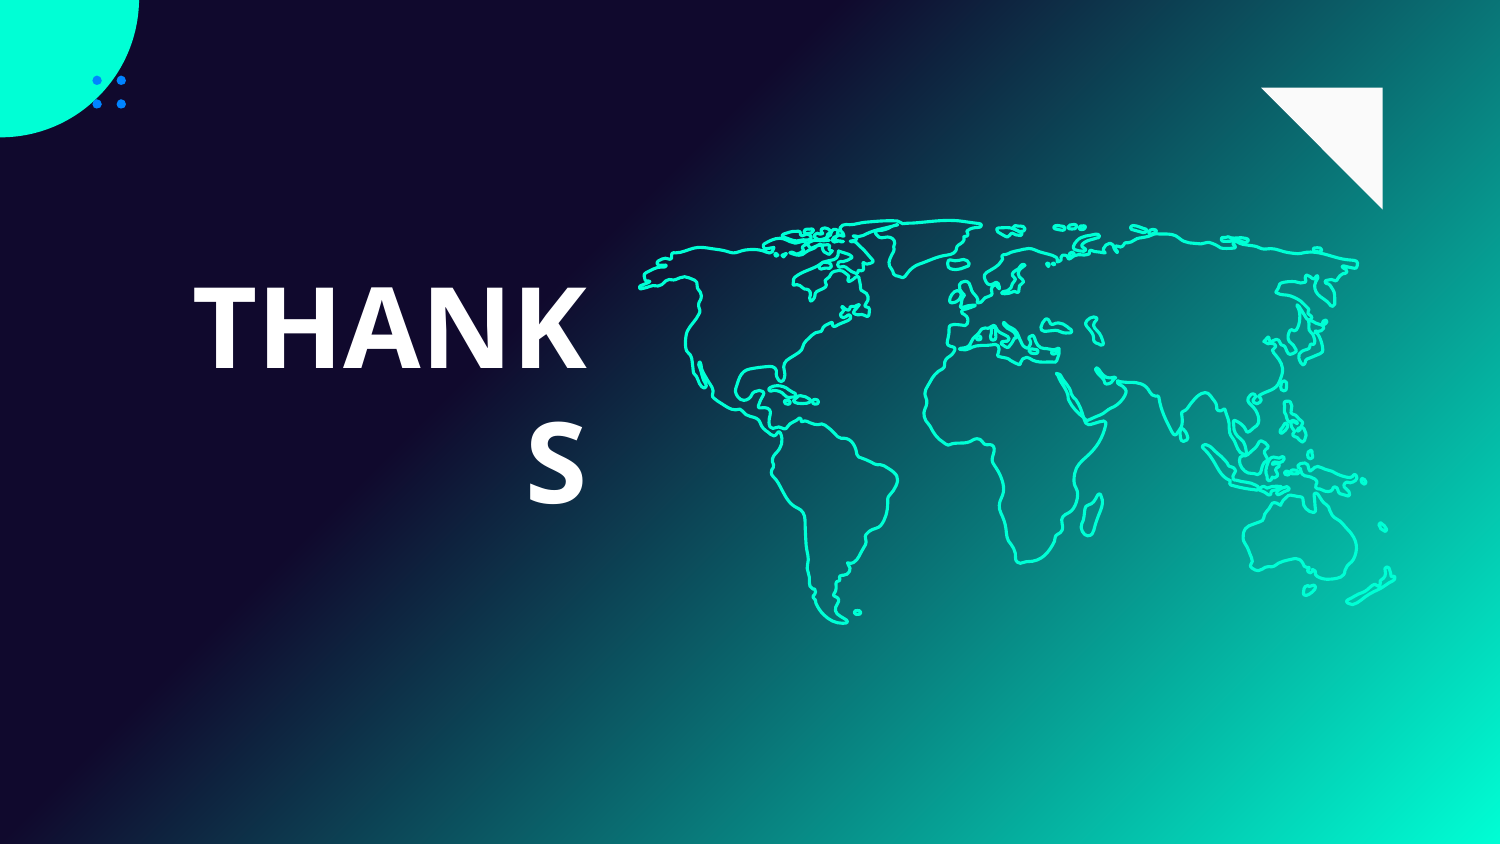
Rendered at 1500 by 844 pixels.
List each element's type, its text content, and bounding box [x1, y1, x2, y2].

title THANKS [125, 254, 603, 527]
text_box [638, 220, 1396, 624]
